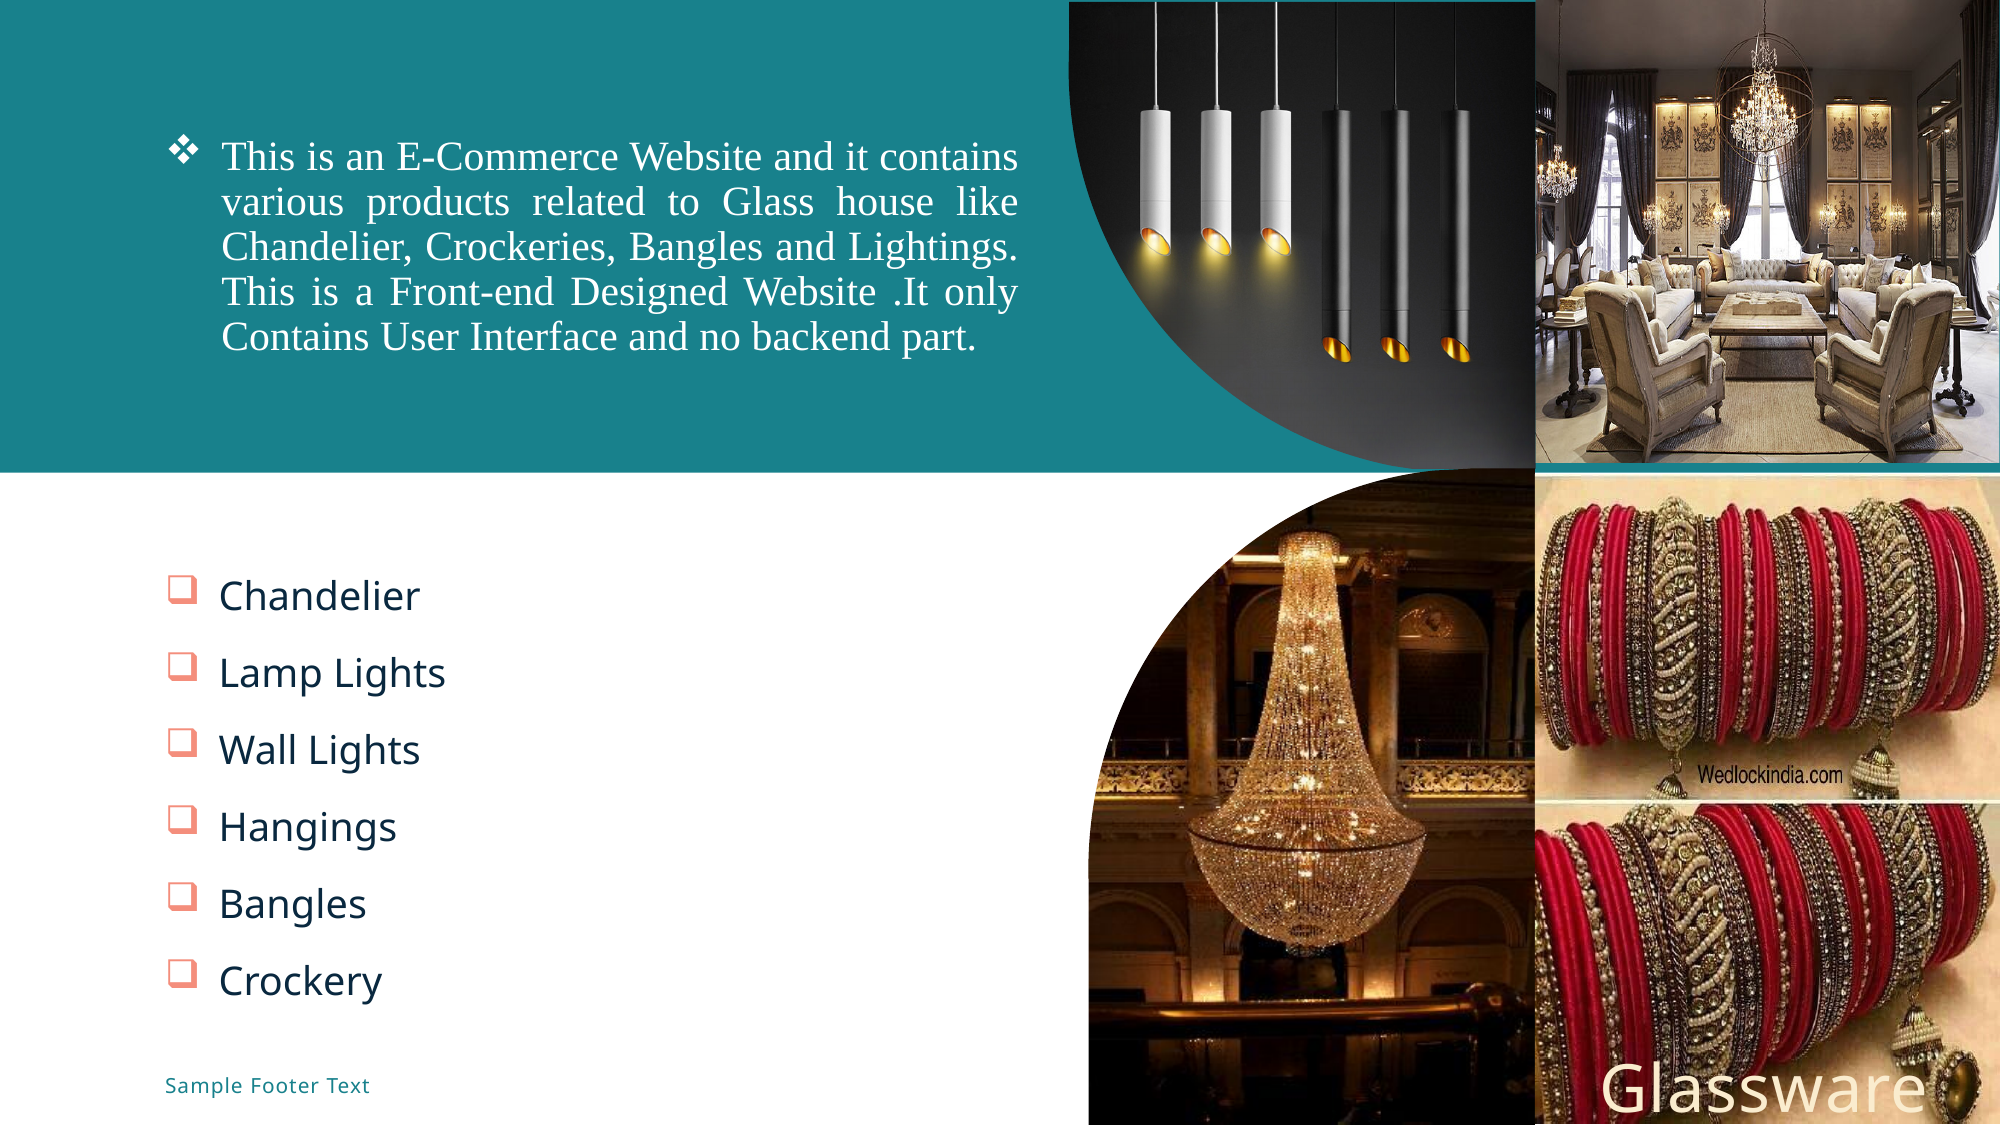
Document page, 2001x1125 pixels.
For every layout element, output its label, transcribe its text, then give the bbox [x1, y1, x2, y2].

list Chandelier Lamp Lights Wall Lights Hangings Bangles Crockery [150, 554, 1000, 1014]
picture [1068, 0, 2000, 1125]
footer Sample Footer Text [150, 1055, 713, 1116]
title This is an E-Commerce Website and it contains various products related to Glass house like Chandelier, Crockeries, Bangles and Lightings. This is a Front-end Designed Website .It only Contains User Interface and no backend part. [150, 86, 1035, 409]
